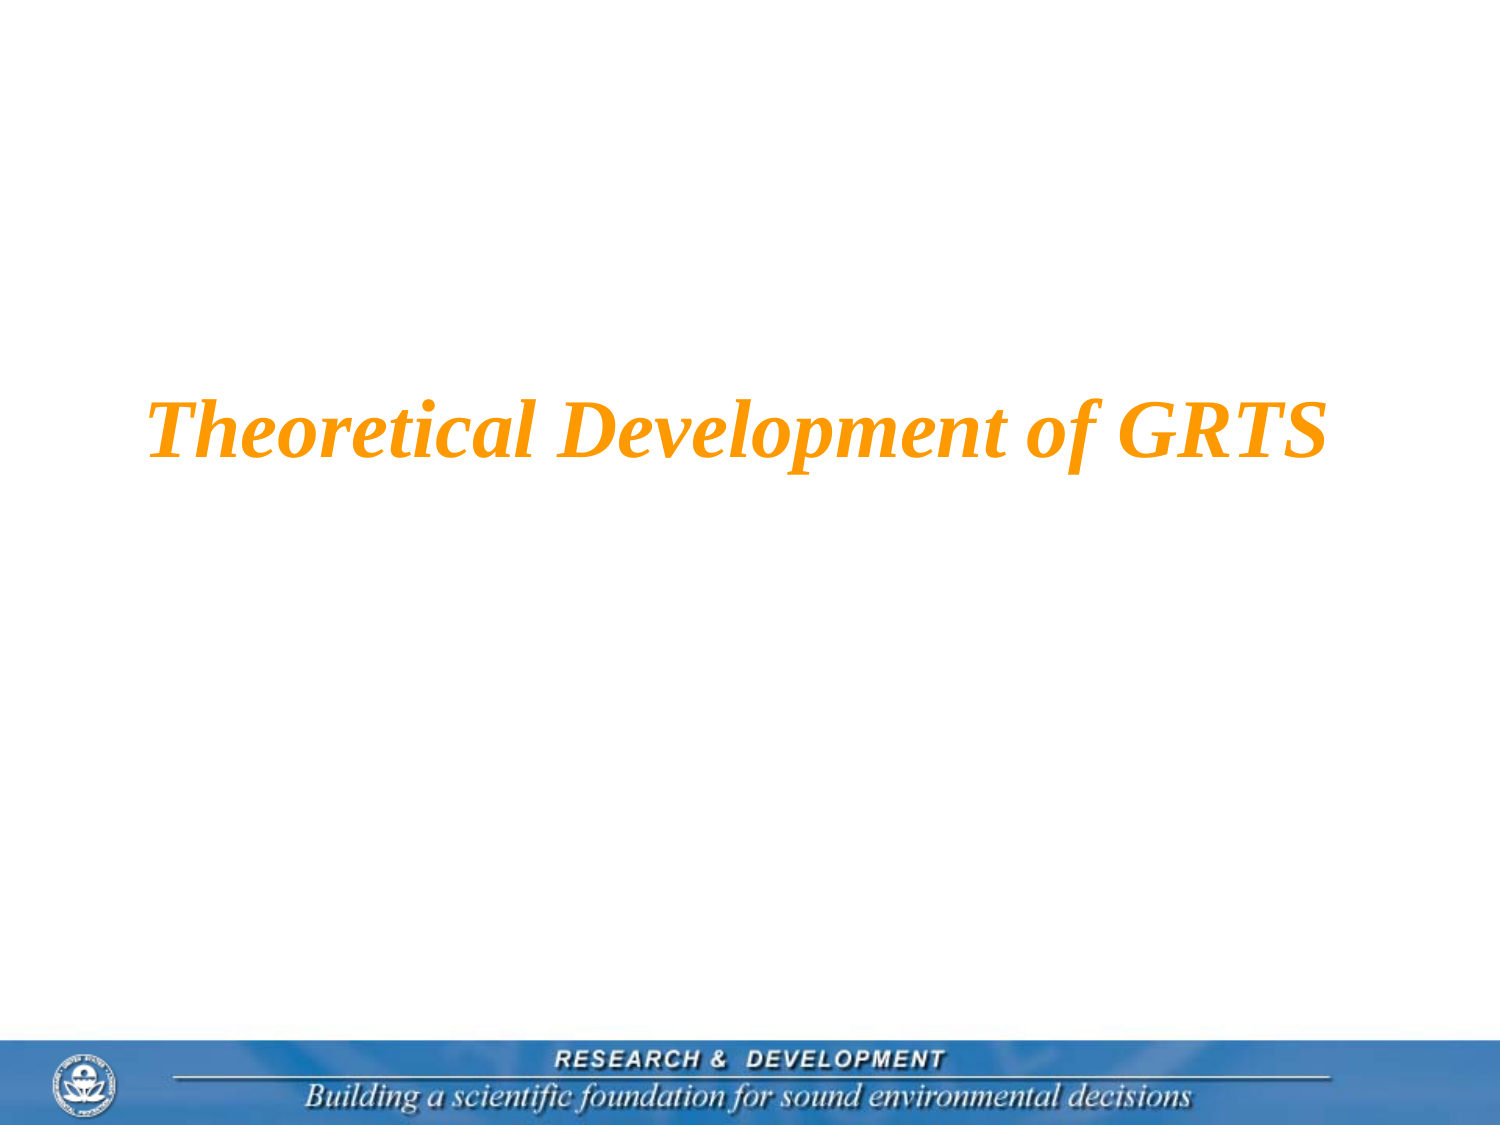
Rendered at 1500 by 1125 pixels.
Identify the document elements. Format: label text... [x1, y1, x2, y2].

picture [0, 0, 1500, 1125]
title Theoretical Development of GRTS [74, 362, 1401, 487]
